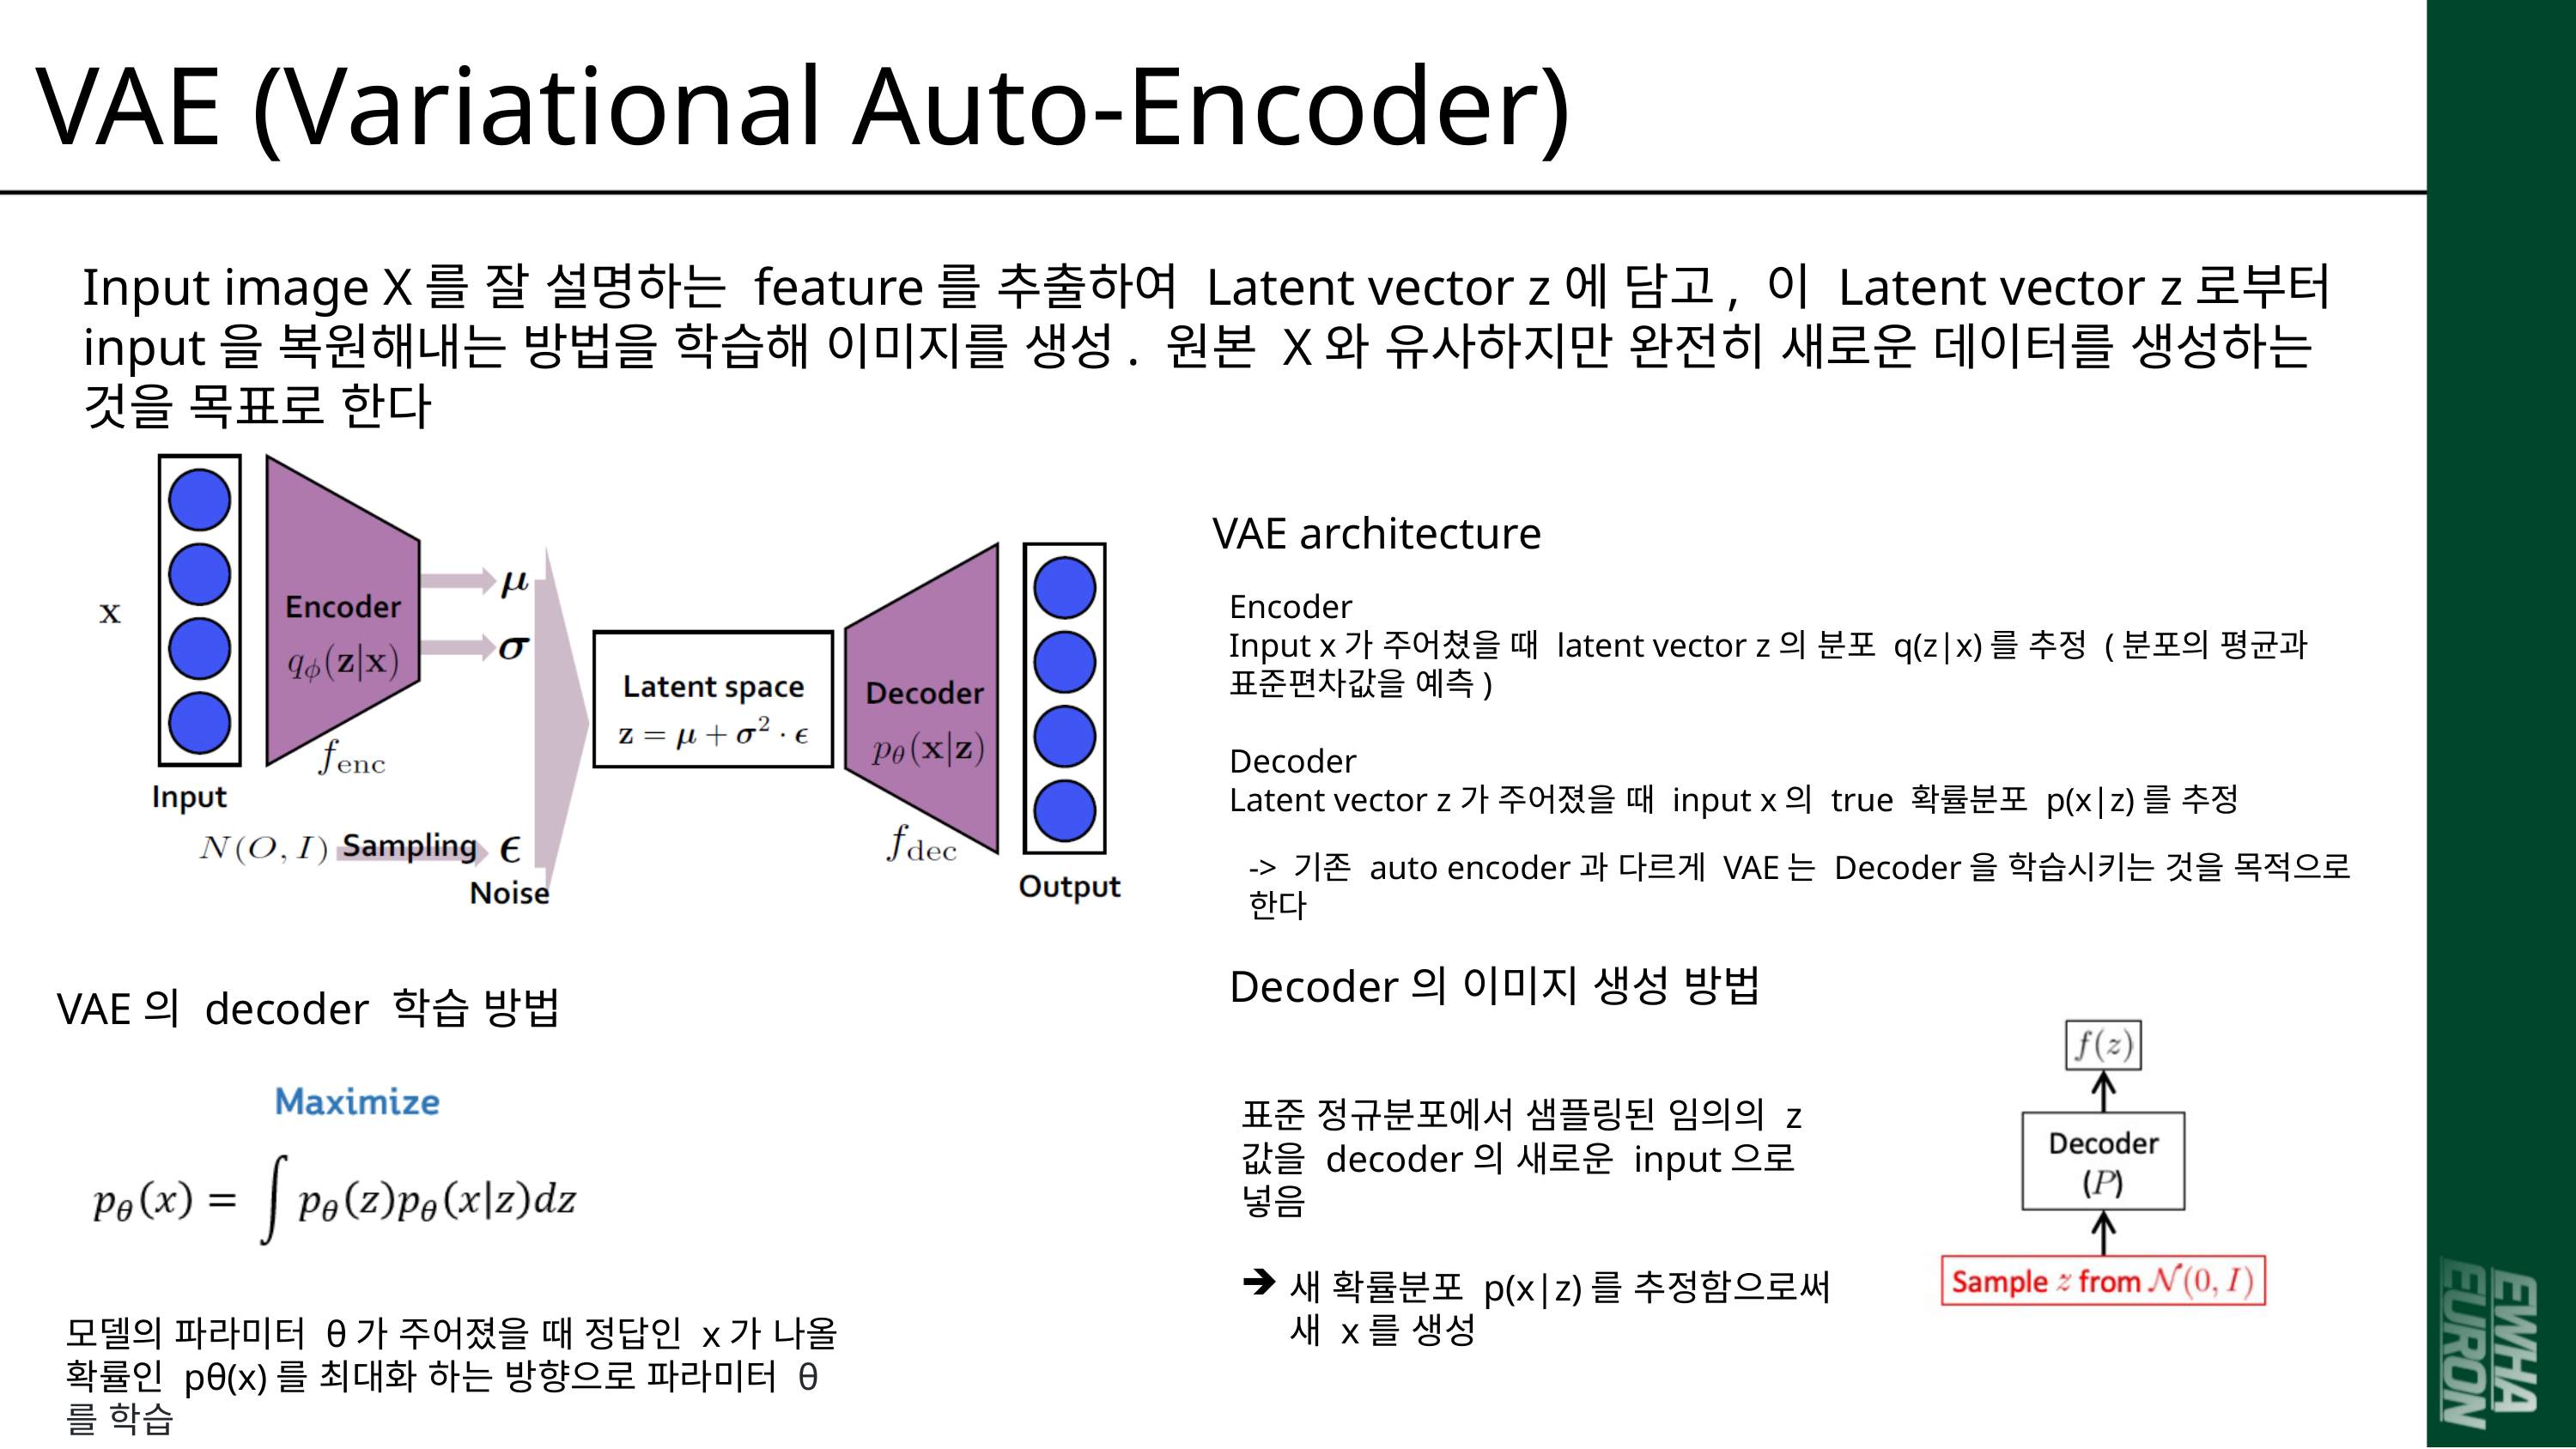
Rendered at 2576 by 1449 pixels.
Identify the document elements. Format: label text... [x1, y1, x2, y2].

picture [0, 0, 2576, 1447]
text_box 모델의 파라미터 θ가 주어졌을 때 정답인 x가 나올 확률인 pθ(x)를 최대화 하는 방향으로 파라미터 θ를 학습 [52, 1305, 853, 1447]
text_box Encoder Input x가 주어쳤을 때 latent vector z의 분포 q(z|x)를 추정 (분포의 평균과 표준편차값을 예측) Decoder Latent vector z가 주어졌을 때 input x의 true 확률분포 p(x|z)를 추정 [1216, 579, 2391, 824]
text_box 표준 정규분포에서 샘플링된 임의의 z값을 decoder의 새로운 input으로 넣음 새 확률분포 p(x|z)를 추정함으로써 새 x를 생성 [1228, 1086, 1872, 1400]
text_box VAE (Variational Auto-Encoder) [22, 31, 2271, 173]
text_box VAE architecture [1200, 502, 2174, 565]
text_box -> 기존 auto encoder과 다르게 VAE는 Decoder을 학습시키는 것을 목적으로 한다 [1236, 840, 2391, 931]
text_box VAE의 decoder 학습 방법 [44, 975, 921, 1040]
text_box Input image X를 잘 설명하는 feature를 추출하여 Latent vector z에 담고, 이 Latent vector z로부터 input을 복원해내는 방법을 학습해 이미지를 생성. 원본 X와 유사하지만 완전히 새로운 데이터를 생성하는 것을 목표로 한다 [70, 248, 2367, 502]
text_box Decoder의 이미지 생성 방법 [1216, 953, 2093, 1017]
